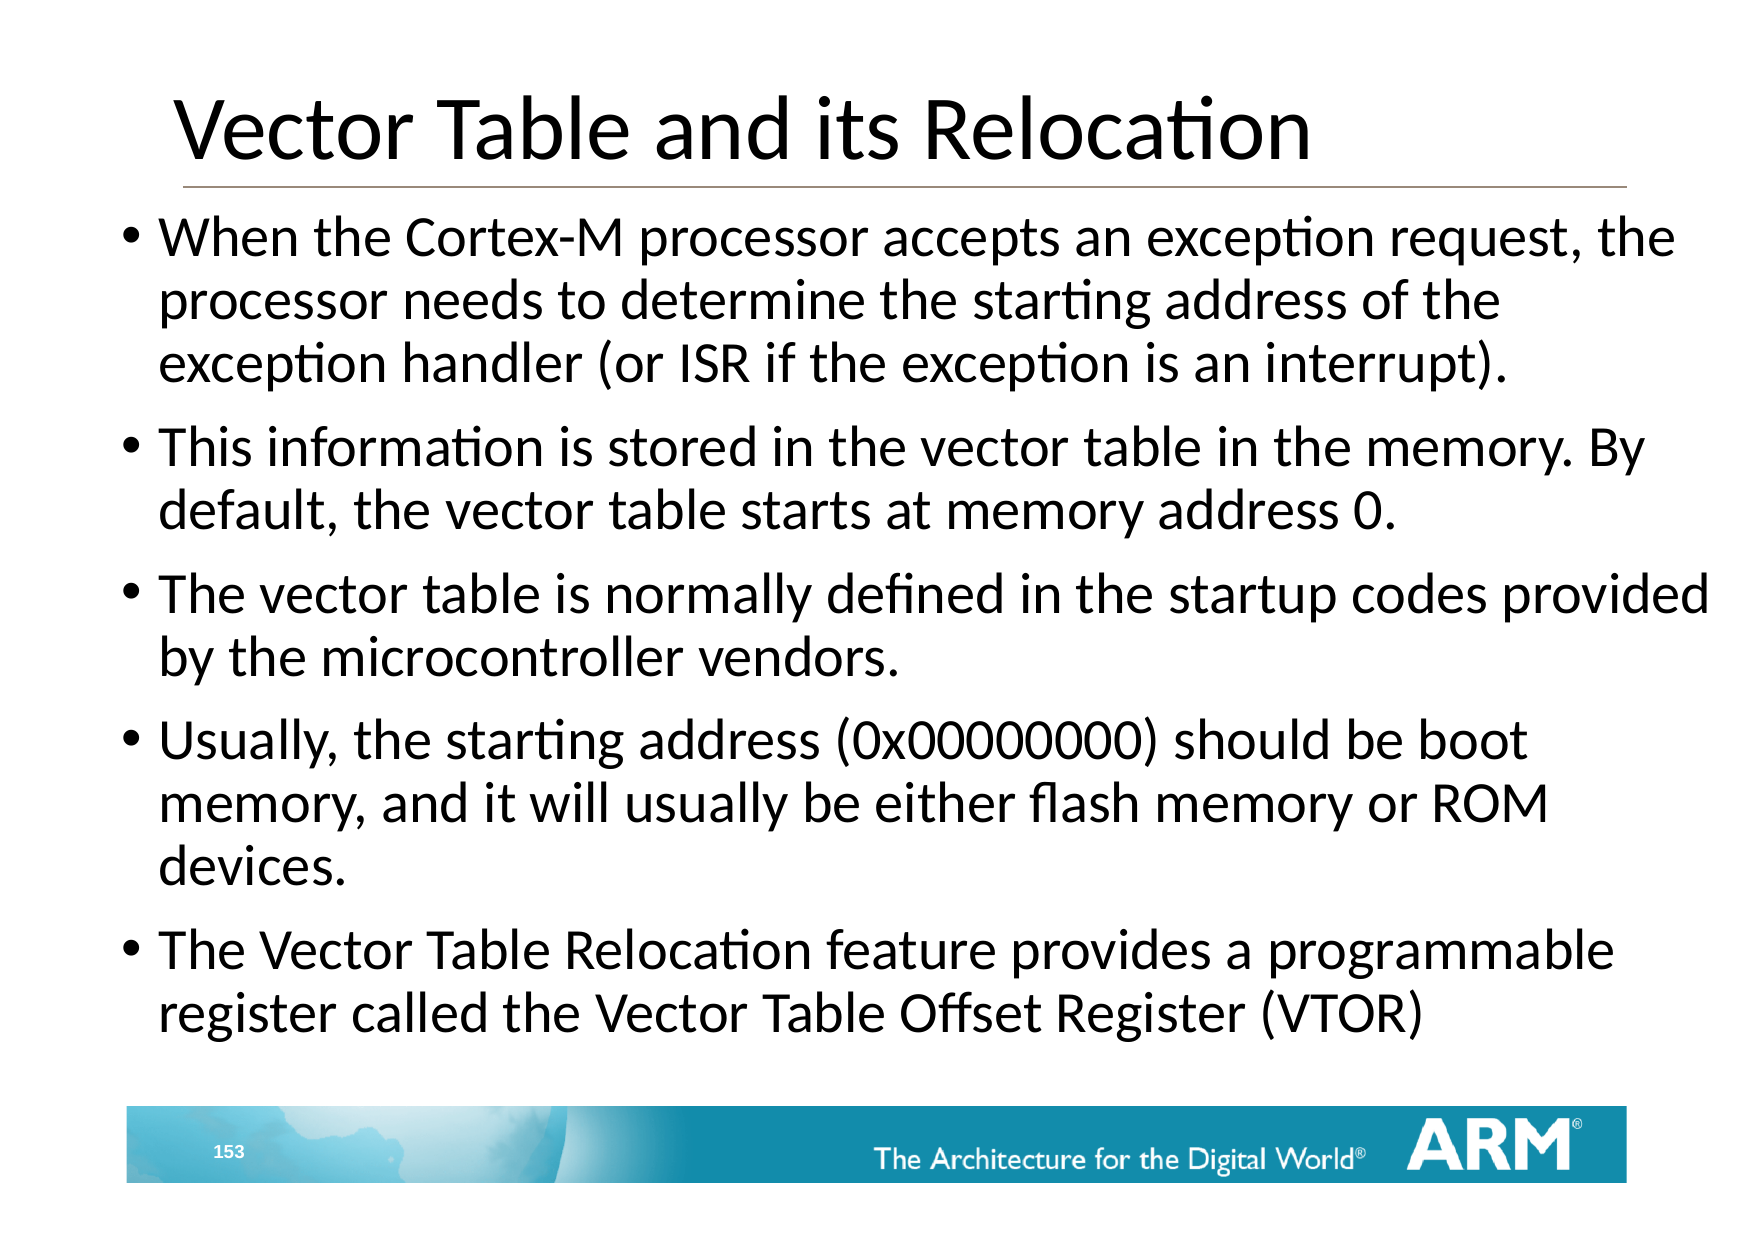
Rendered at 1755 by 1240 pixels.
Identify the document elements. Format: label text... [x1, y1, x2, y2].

picture [126, 1106, 1627, 1183]
title Vector Table and its Relocation [173, 80, 1581, 172]
list When the Cortex-M processor accepts an exception request, the processor needs to determine the starting address of the exception handler (or ISR if the exception is an interrupt). This information is stored in the vector table in the memory. By default, the vector table starts at memory address 0. The vector table is normally defined in the startup codes provided by the microcontroller vendors. Usually, the starting address (0x00000000) should be boot memory, and it will usually be either flash memory or ROM devices. The Vector Table Relocation feature provides a programmable register called the Vector Table Offset Register (VTOR) [121, 206, 1728, 480]
slide_number 153 [198, 1139, 287, 1187]
